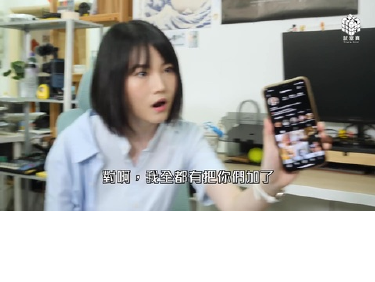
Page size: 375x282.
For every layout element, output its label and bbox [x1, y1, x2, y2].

picture [0, 0, 375, 212]
